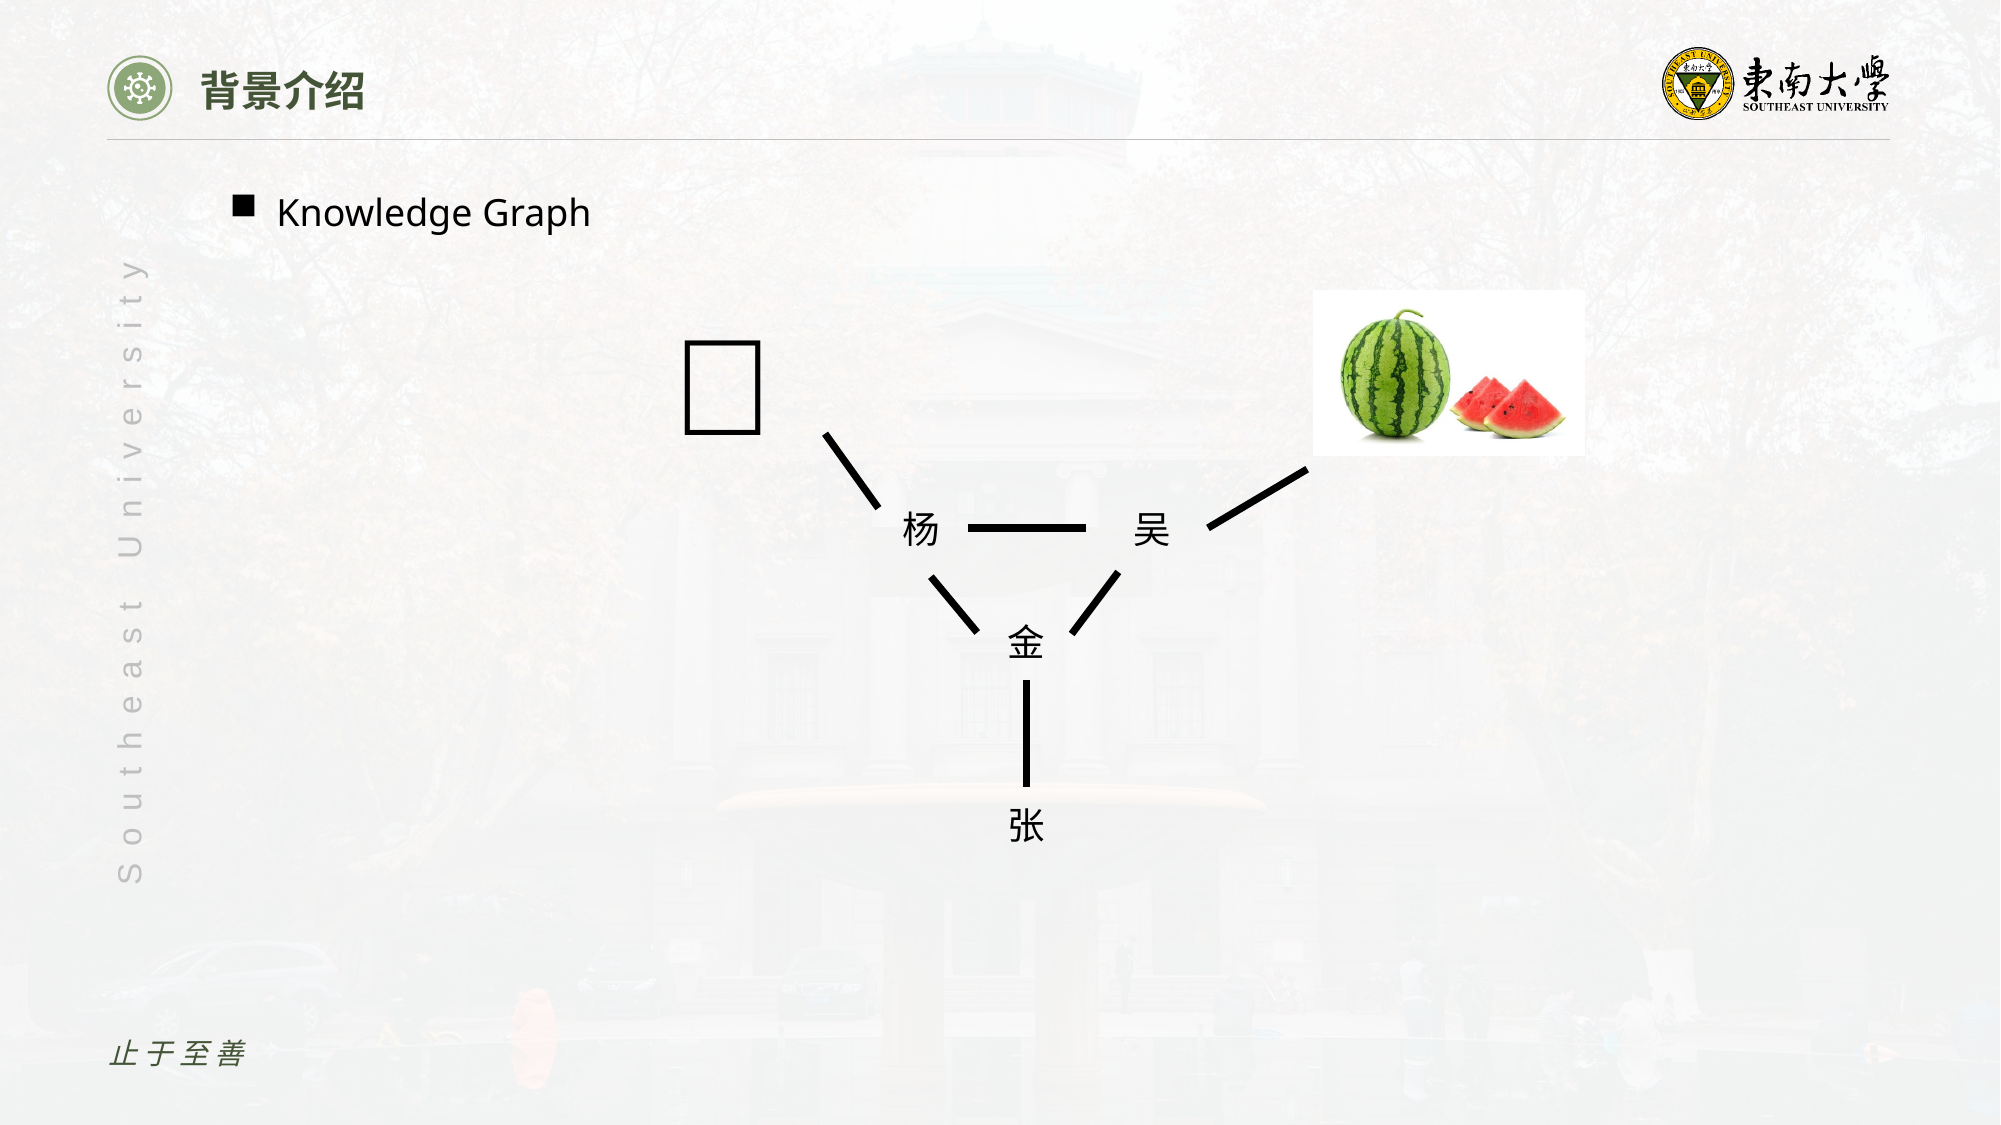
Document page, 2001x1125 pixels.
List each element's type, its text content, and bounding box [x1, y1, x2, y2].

text_box 杨 [887, 498, 993, 527]
slide_number 止于至善 [108, 1022, 657, 1083]
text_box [1207, 469, 1308, 528]
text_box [1071, 571, 1119, 634]
text_box 📖 [656, 290, 978, 471]
text_box 张 [992, 794, 1098, 855]
picture [869, 527, 1263, 597]
text_box 吴 [1118, 498, 1207, 527]
picture [1662, 47, 1889, 120]
text_box Knowledge Graph [214, 181, 794, 241]
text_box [824, 433, 879, 509]
list 背景介绍 [199, 56, 1663, 123]
picture [1313, 290, 1585, 456]
text_box 金 [992, 611, 1098, 672]
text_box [930, 576, 978, 633]
